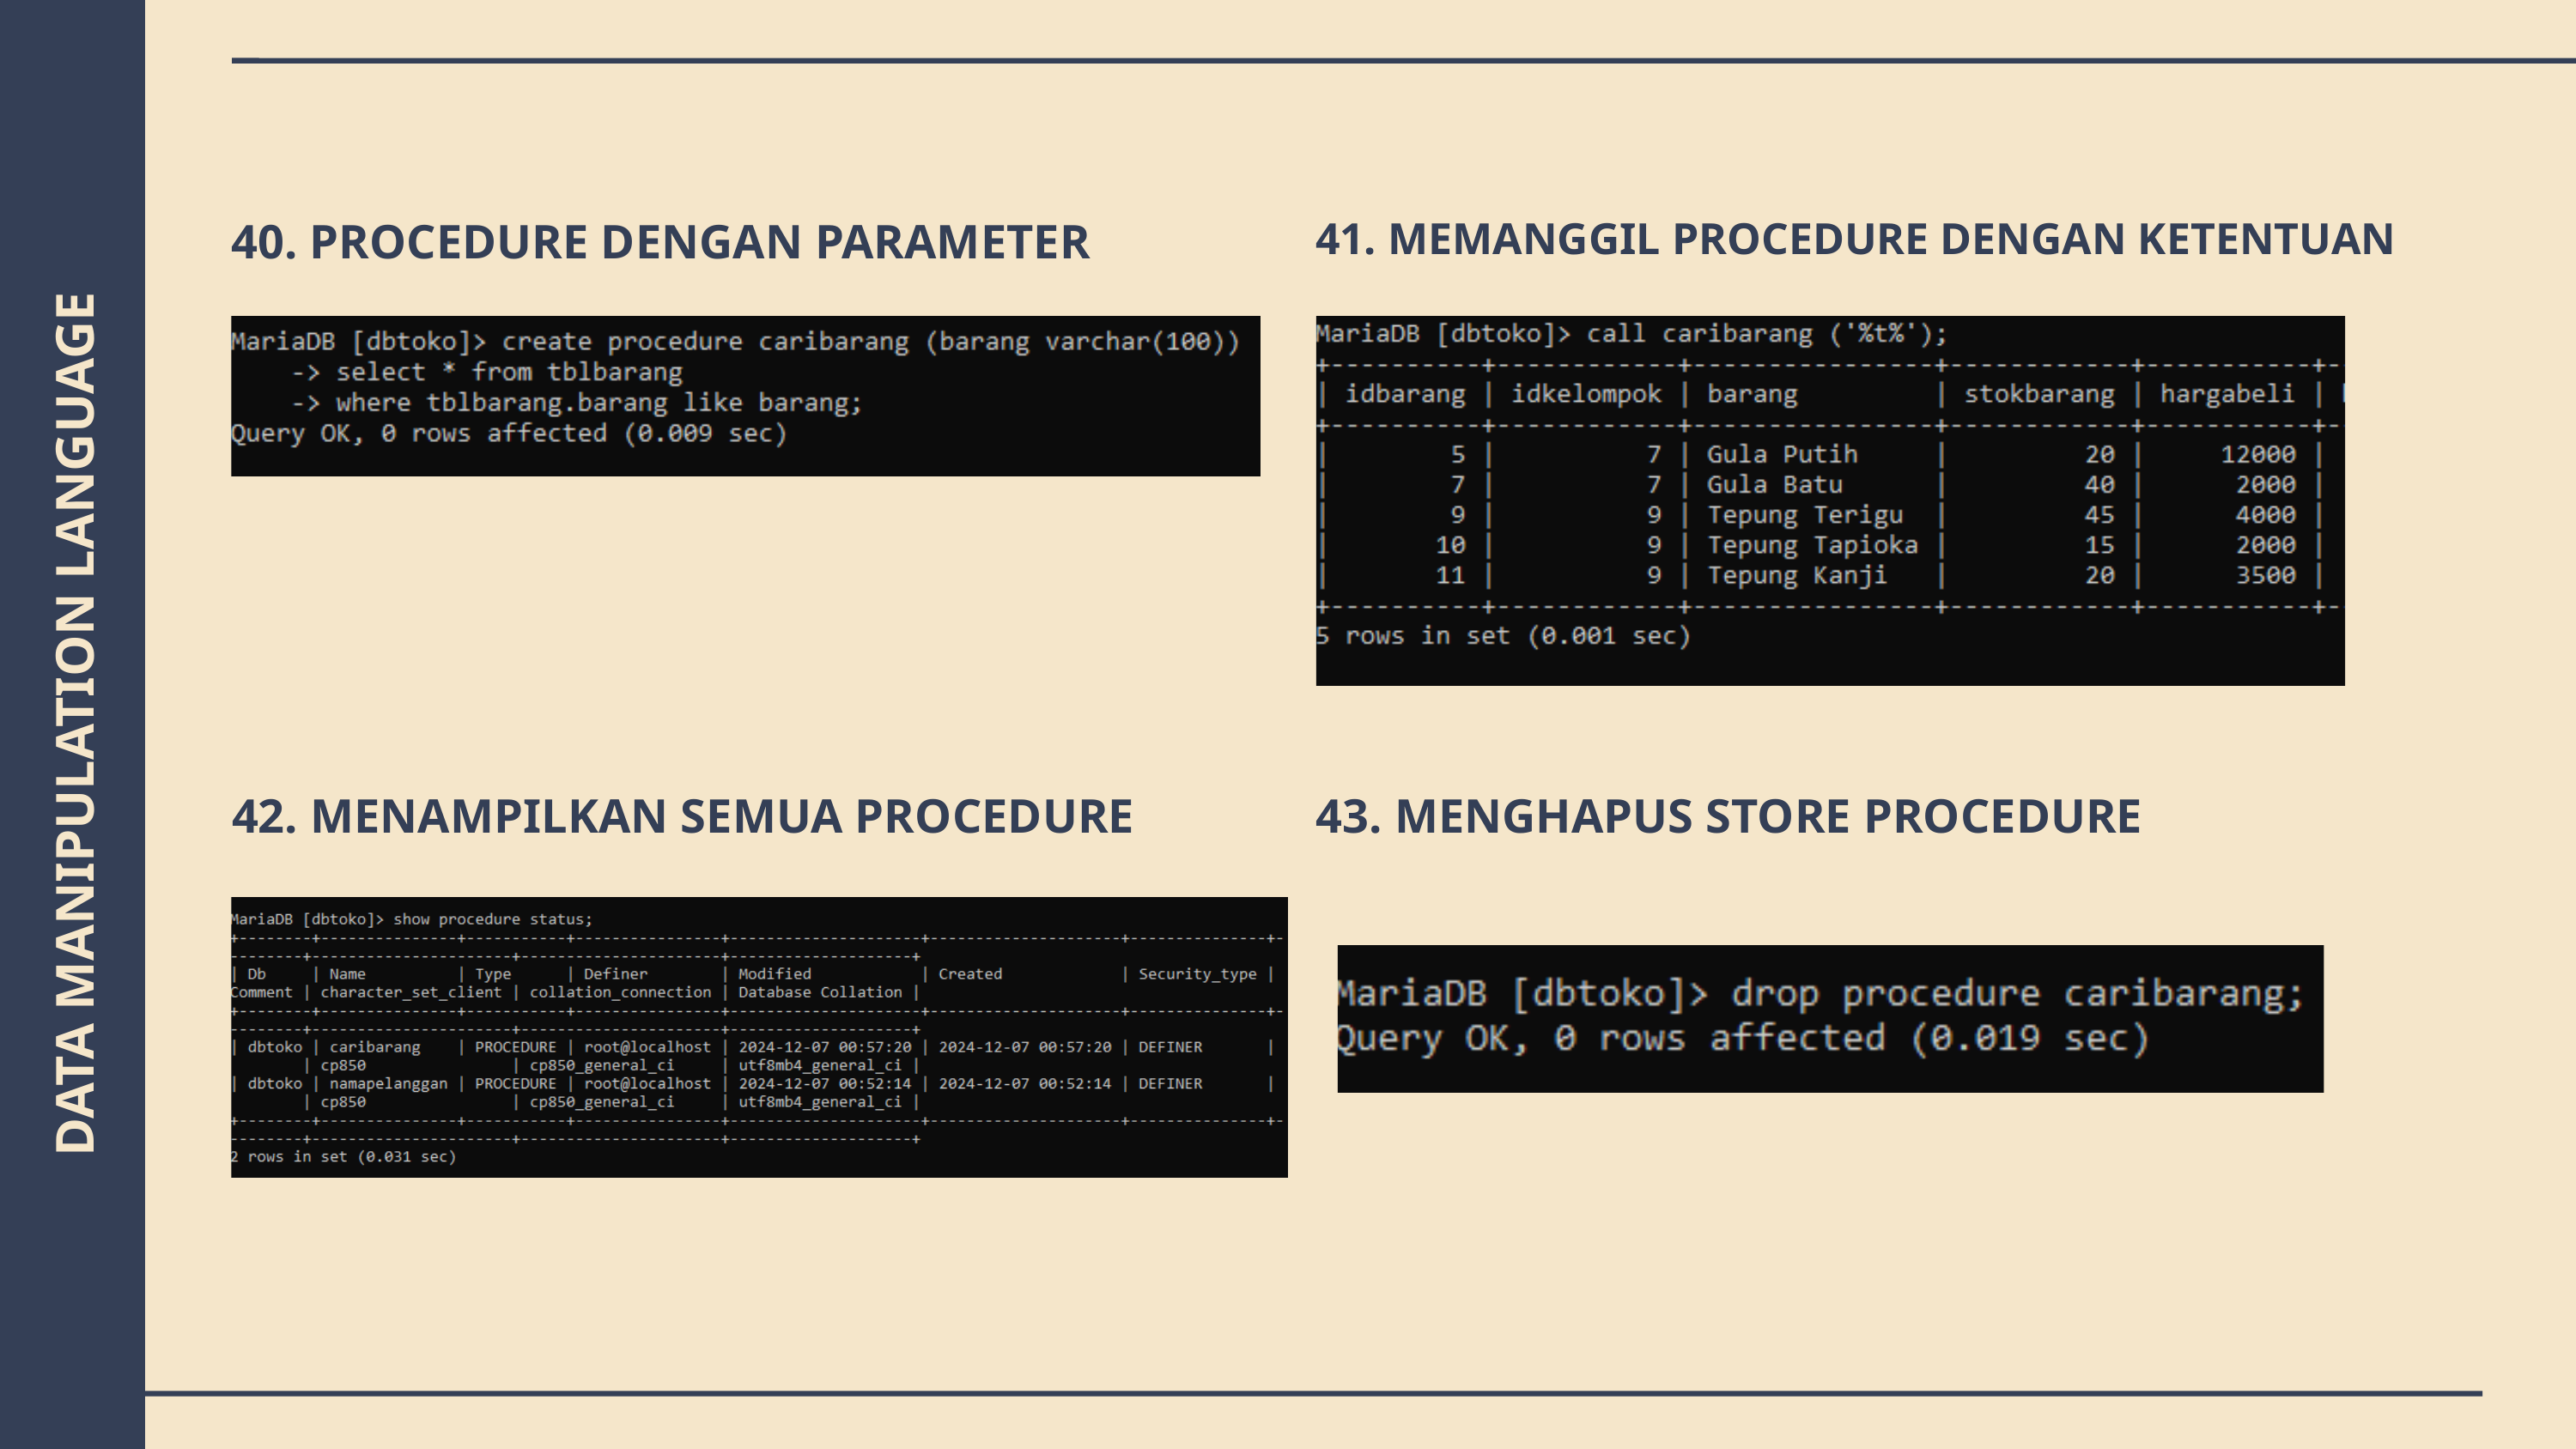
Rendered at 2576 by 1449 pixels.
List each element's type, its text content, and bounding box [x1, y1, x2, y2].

text_box 40. PROCEDURE DENGAN PARAMETER [231, 203, 1261, 269]
text_box 42. MENAMPILKAN SEMUA PROCEDURE [232, 777, 1315, 843]
text_box [1315, 316, 2346, 686]
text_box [0, 0, 145, 1449]
text_box [231, 897, 1288, 1178]
text_box 41. MEMANGGIL PROCEDURE DENGAN KETENTUAN [1315, 203, 2549, 264]
text_box [231, 316, 1261, 476]
text_box [1337, 945, 2324, 1093]
text_box 43. MENGHAPUS STORE PROCEDURE [1315, 777, 2483, 843]
